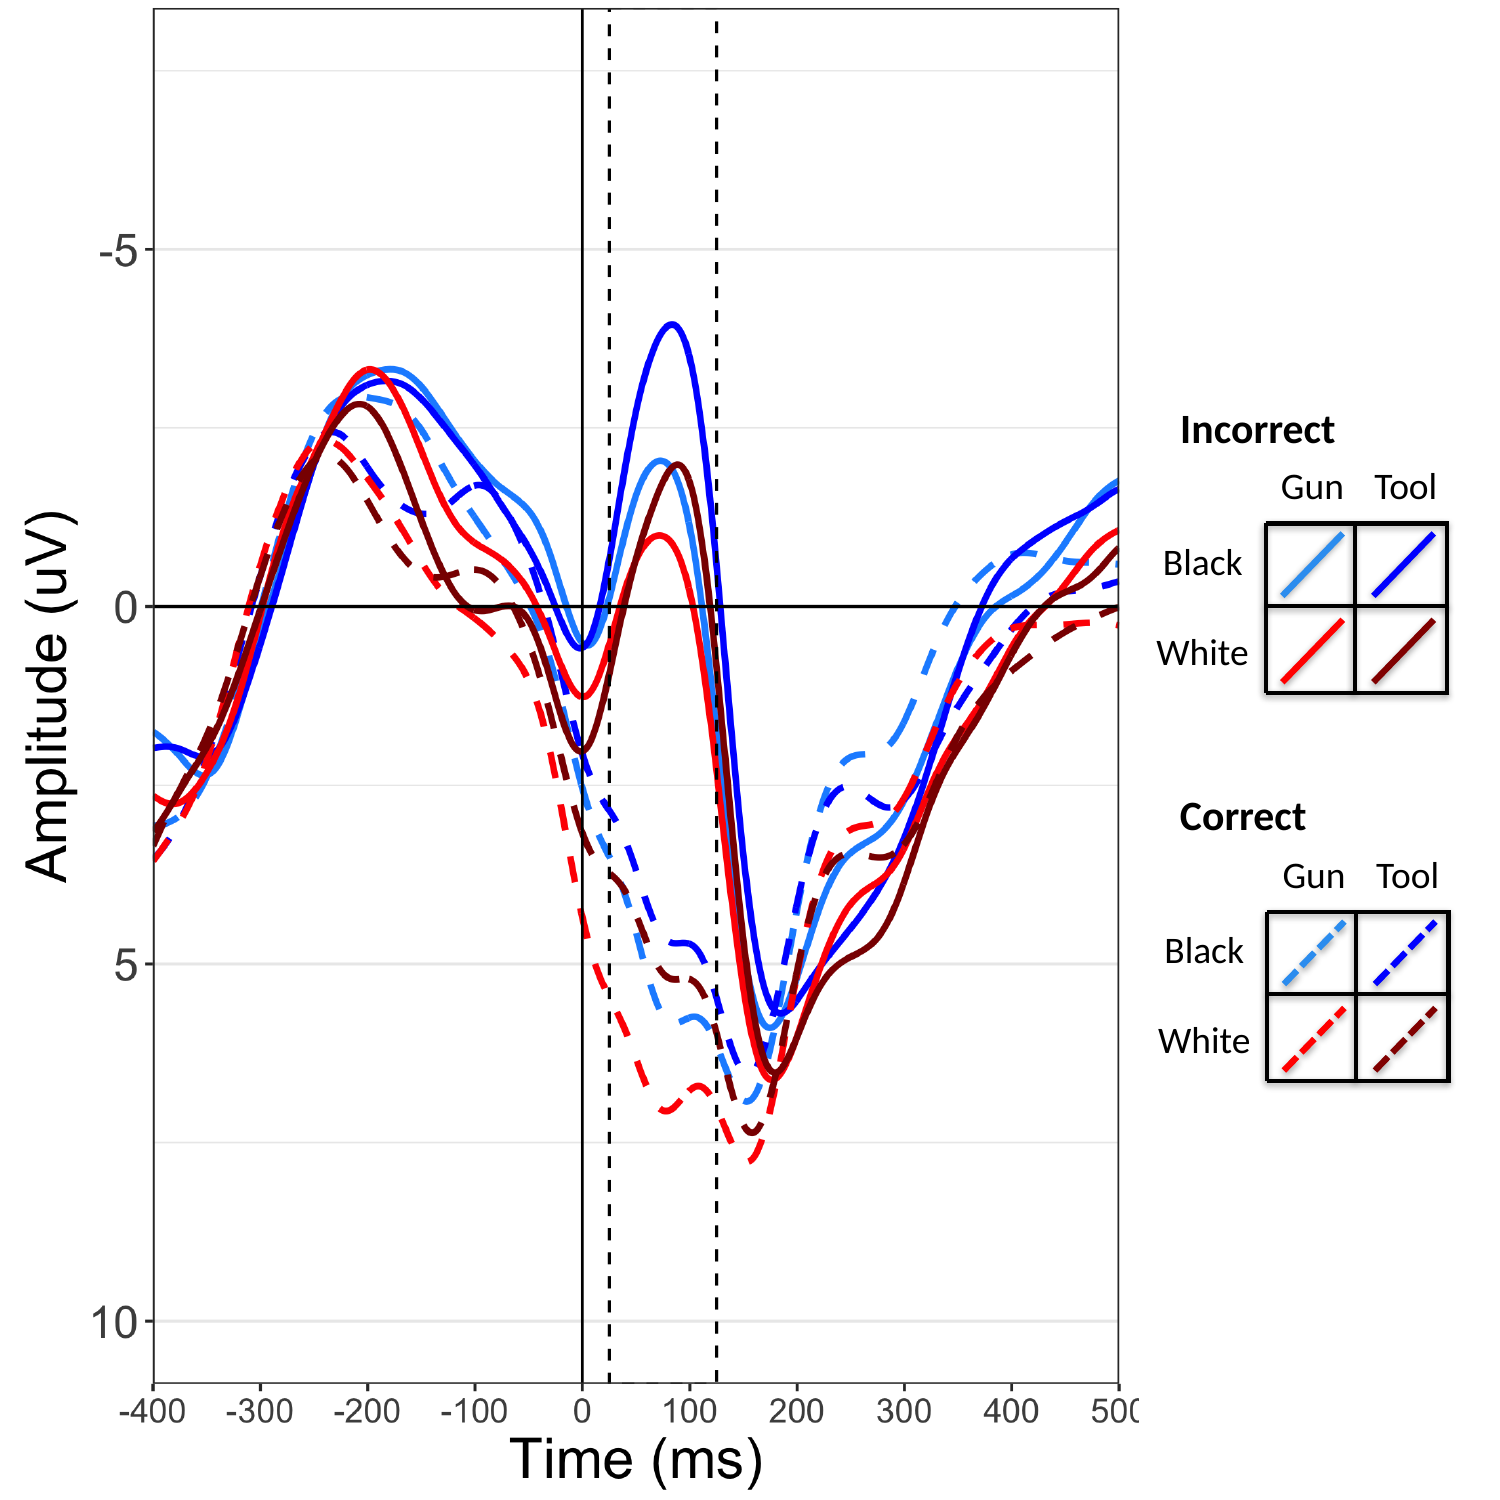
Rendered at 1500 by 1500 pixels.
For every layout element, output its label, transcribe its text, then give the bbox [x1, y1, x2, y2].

picture [10, 0, 1139, 1500]
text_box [1374, 1007, 1436, 1071]
text_box Incorrect [1165, 394, 1351, 453]
text_box Gun [1267, 843, 1361, 903]
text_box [1140, 454, 1455, 693]
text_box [1283, 1007, 1345, 1071]
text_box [1374, 921, 1436, 985]
text_box Correct [1165, 781, 1322, 847]
text_box Black White [1143, 918, 1262, 1069]
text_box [1283, 921, 1345, 985]
text_box Tool [1361, 843, 1454, 903]
